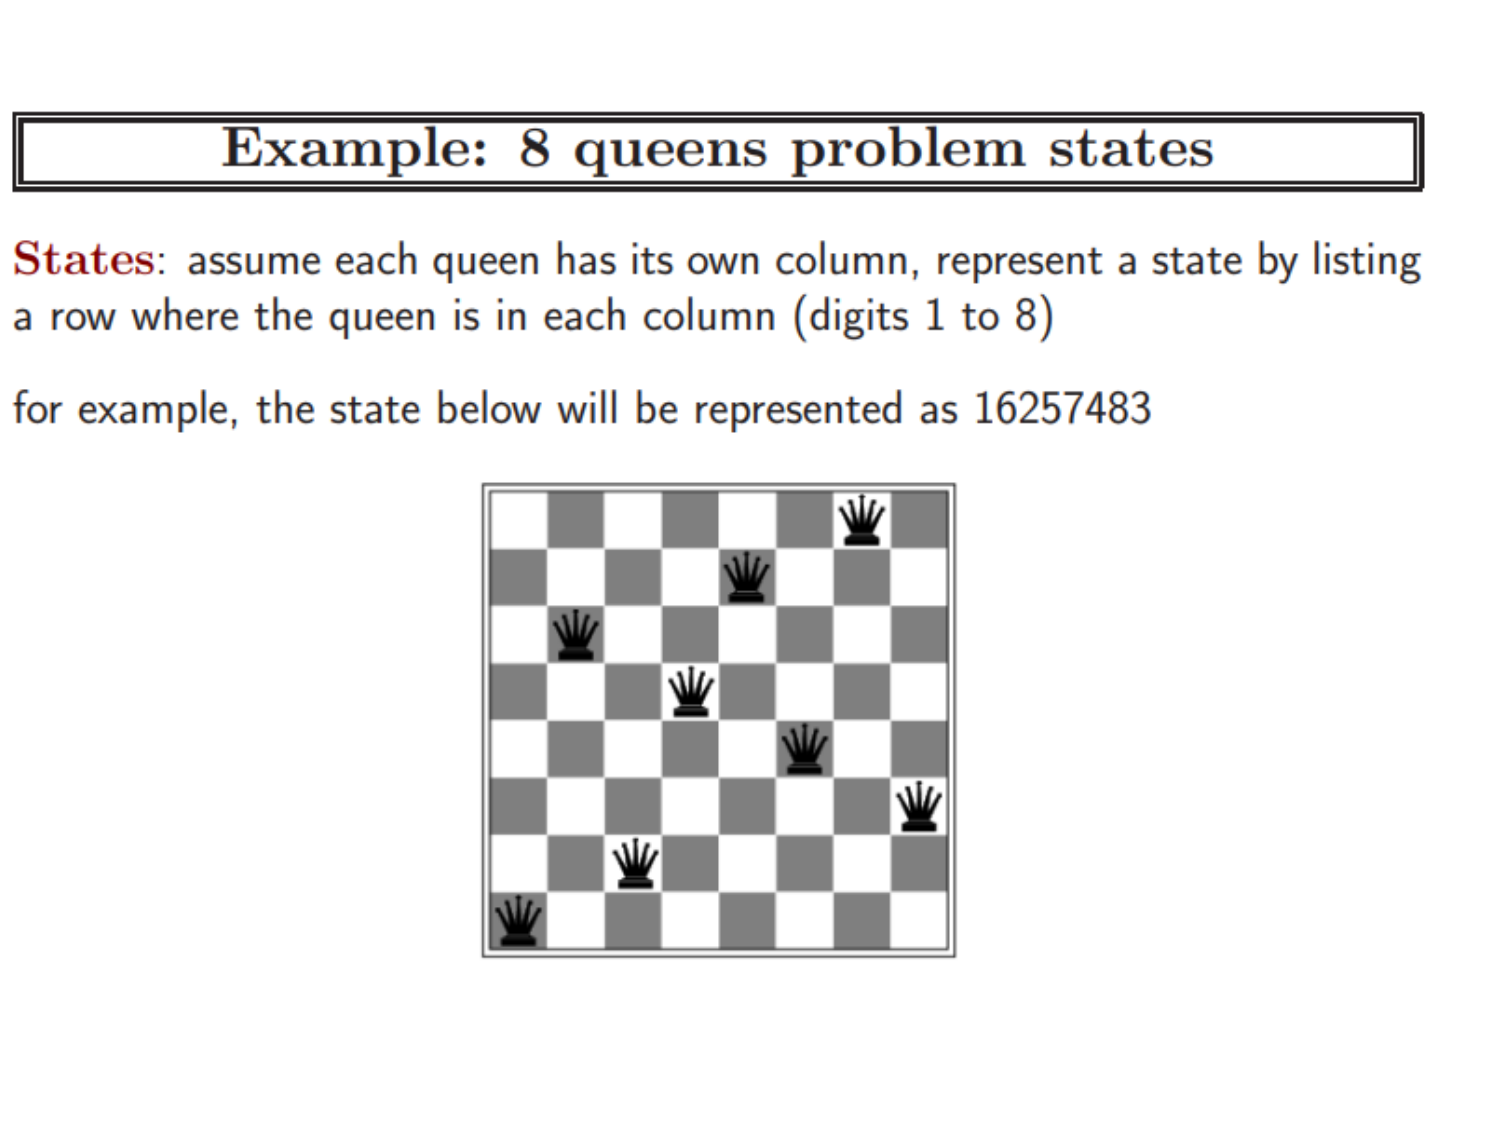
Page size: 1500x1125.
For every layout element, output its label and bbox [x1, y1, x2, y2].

picture [0, 62, 1492, 988]
